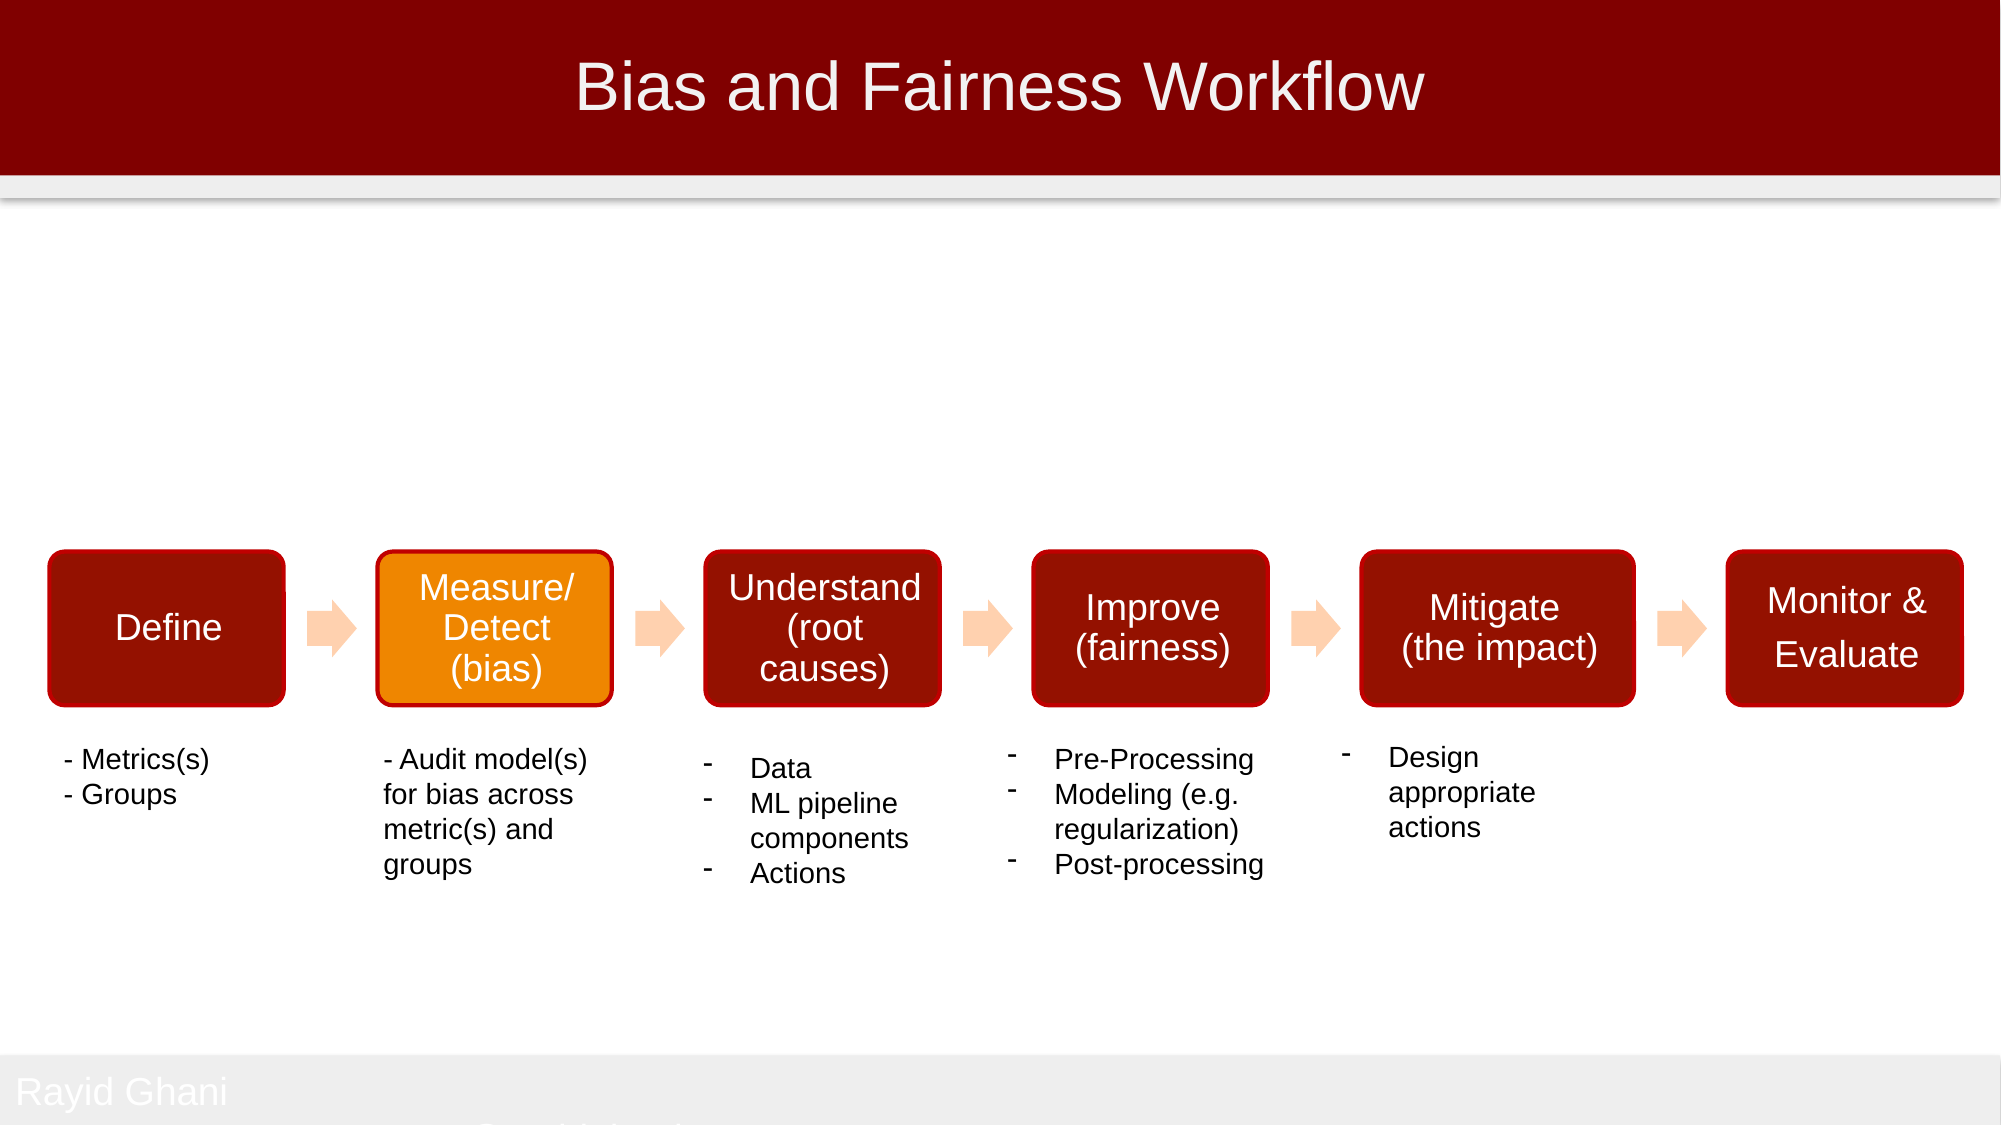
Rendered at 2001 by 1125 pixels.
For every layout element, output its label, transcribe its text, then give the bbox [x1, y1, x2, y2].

text_box Bias and Fairness Workflow [0, 0, 2000, 176]
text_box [48, 221, 1963, 1036]
